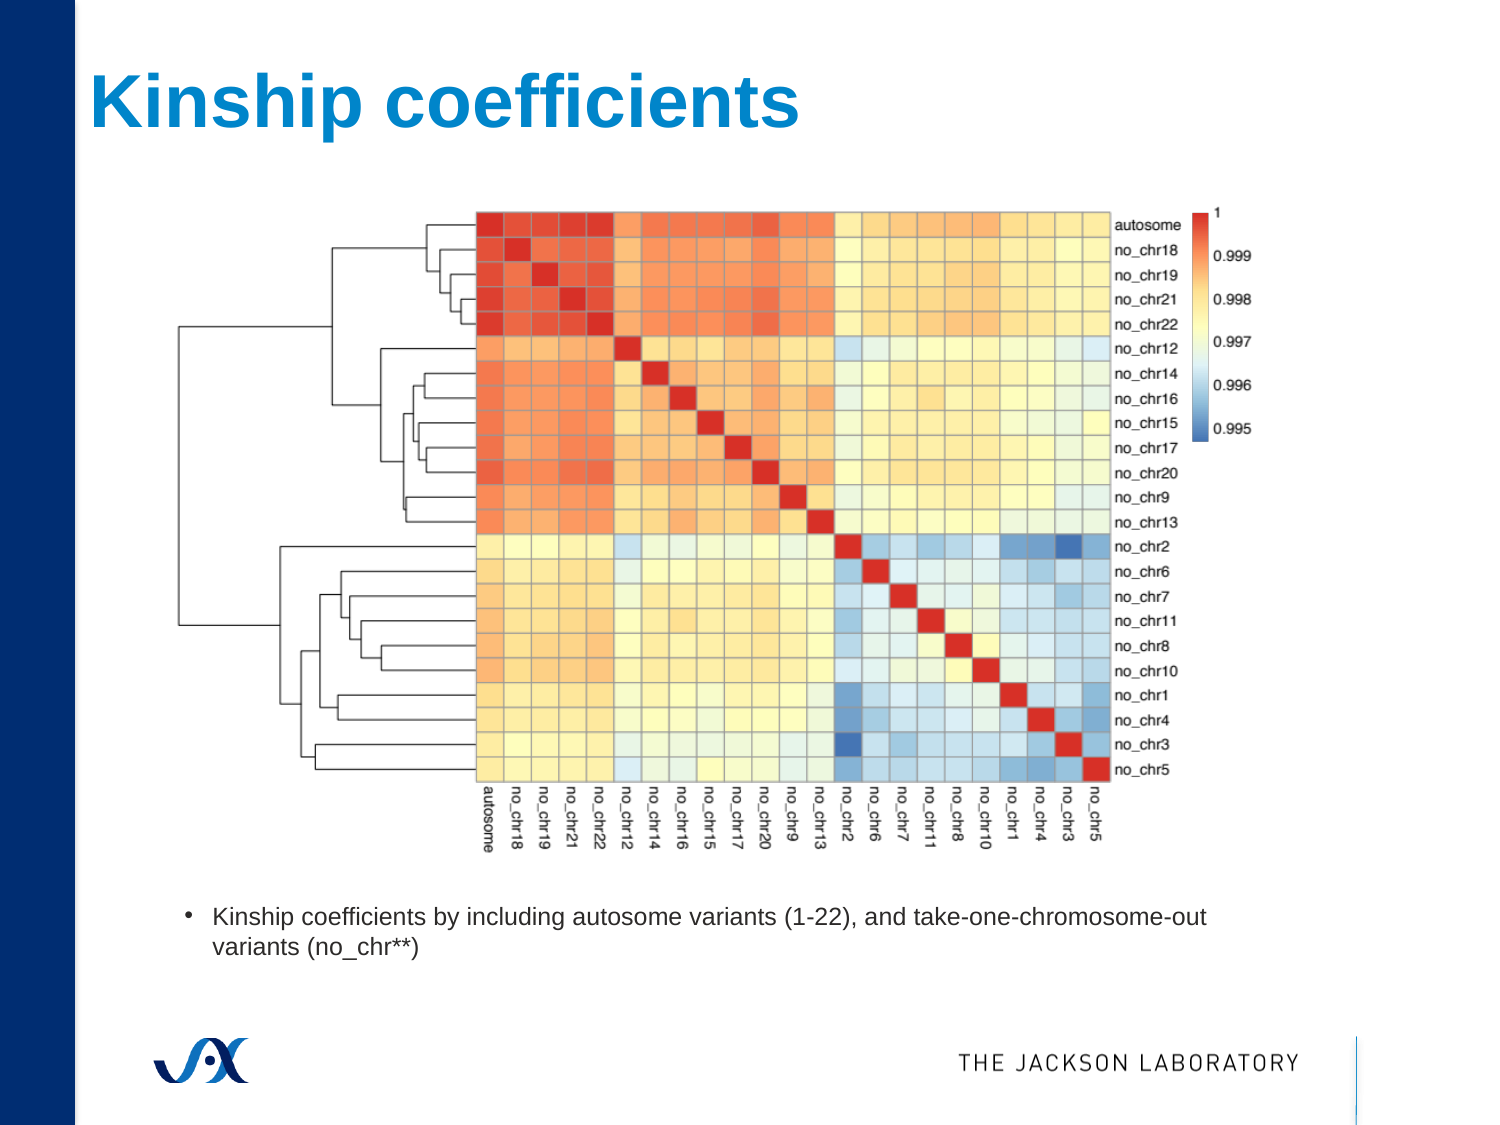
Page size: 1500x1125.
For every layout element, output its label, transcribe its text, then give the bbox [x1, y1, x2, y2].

text_box Kinship coefficients [74, 45, 1425, 233]
picture [140, 1022, 269, 1099]
text_box Kinship coefficients by including autosome variants (1-22), and take-one-chromosome-out variants (no_chr**) [169, 892, 1303, 968]
picture [943, 1023, 1313, 1099]
picture [163, 205, 1259, 862]
